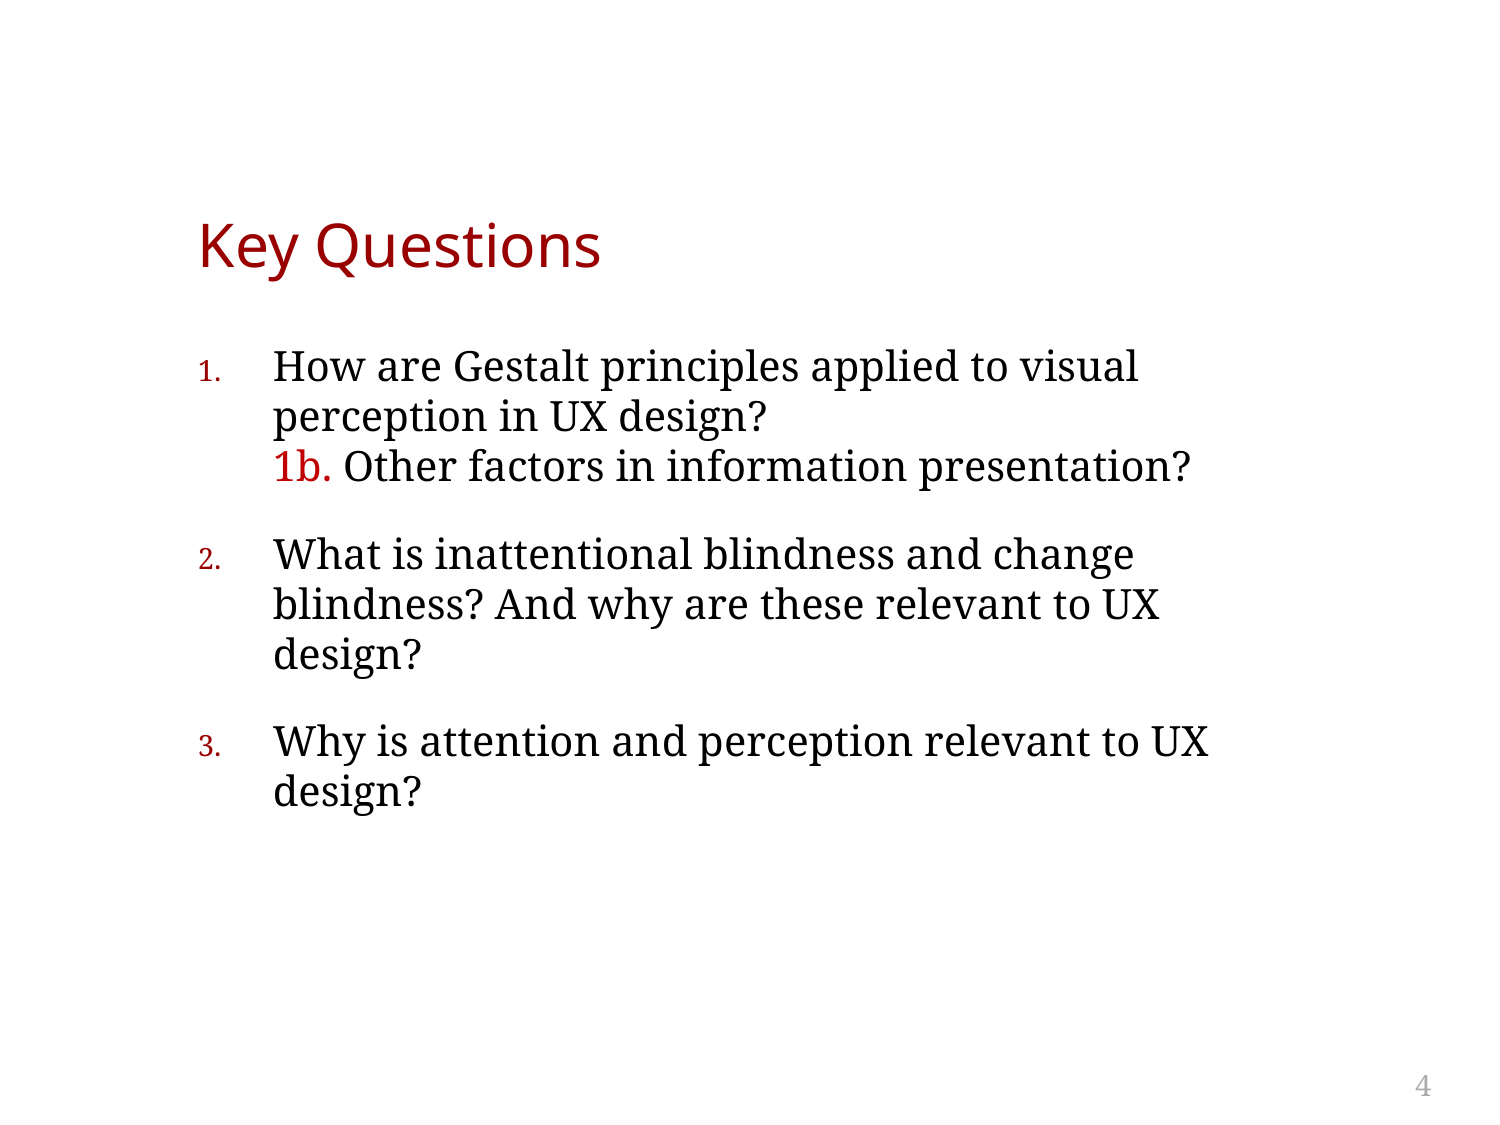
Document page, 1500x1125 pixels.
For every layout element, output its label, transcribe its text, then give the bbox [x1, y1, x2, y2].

title Key Questions [190, 203, 1310, 337]
slide_number 4 [1349, 1050, 1498, 1125]
list How are Gestalt principles applied to visual perception in UX design? 1b. Other factors in information presentation? What is inattentional blindness and change blindness? And why are these relevant to UX design? Why is attention and perception relevant to UX design? [190, 337, 1310, 1125]
